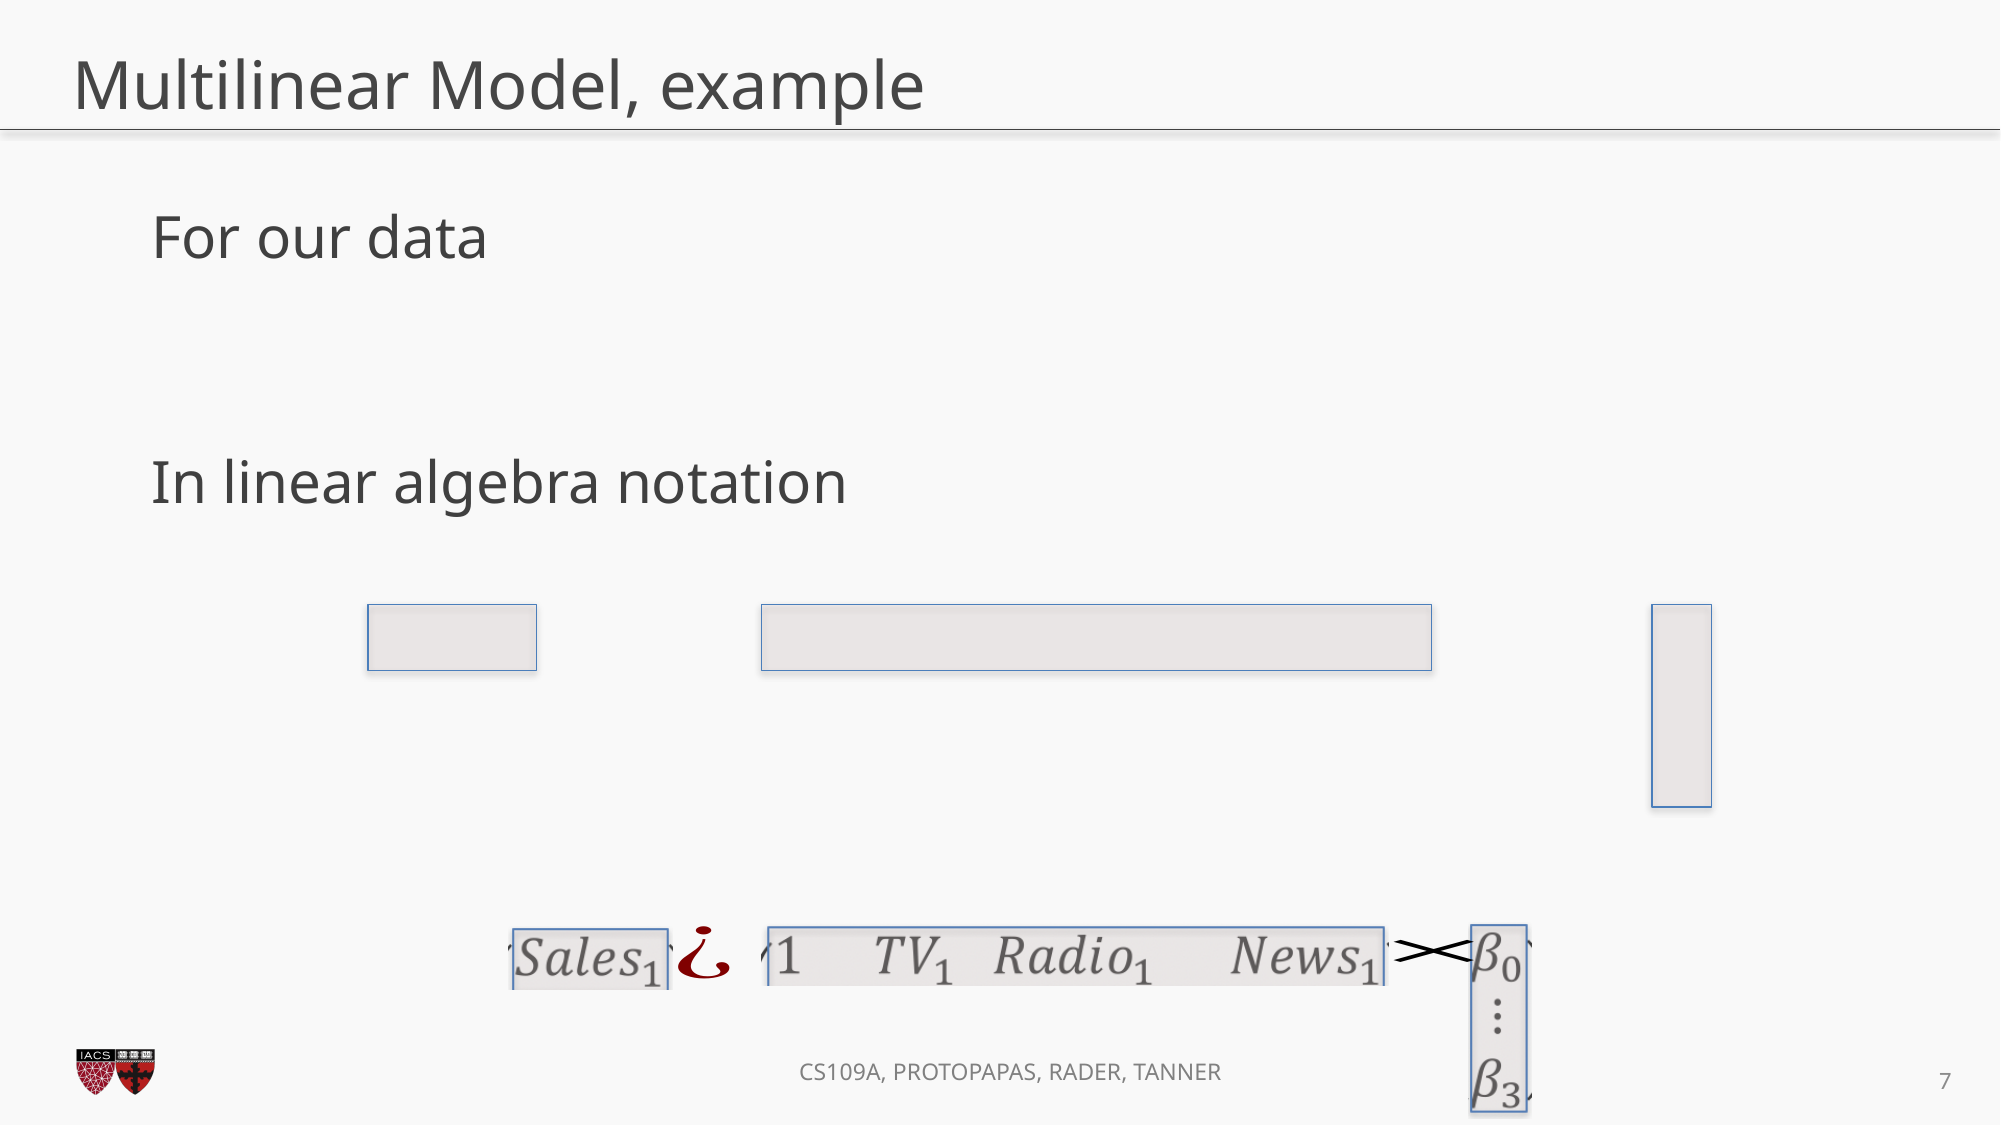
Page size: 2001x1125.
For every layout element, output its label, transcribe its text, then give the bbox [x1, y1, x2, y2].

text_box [367, 604, 1712, 808]
slide_number 6 [1536, 1050, 1967, 1110]
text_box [507, 921, 1532, 1119]
title Multilinear Model, example [57, 35, 1943, 162]
picture [75, 1049, 155, 1095]
